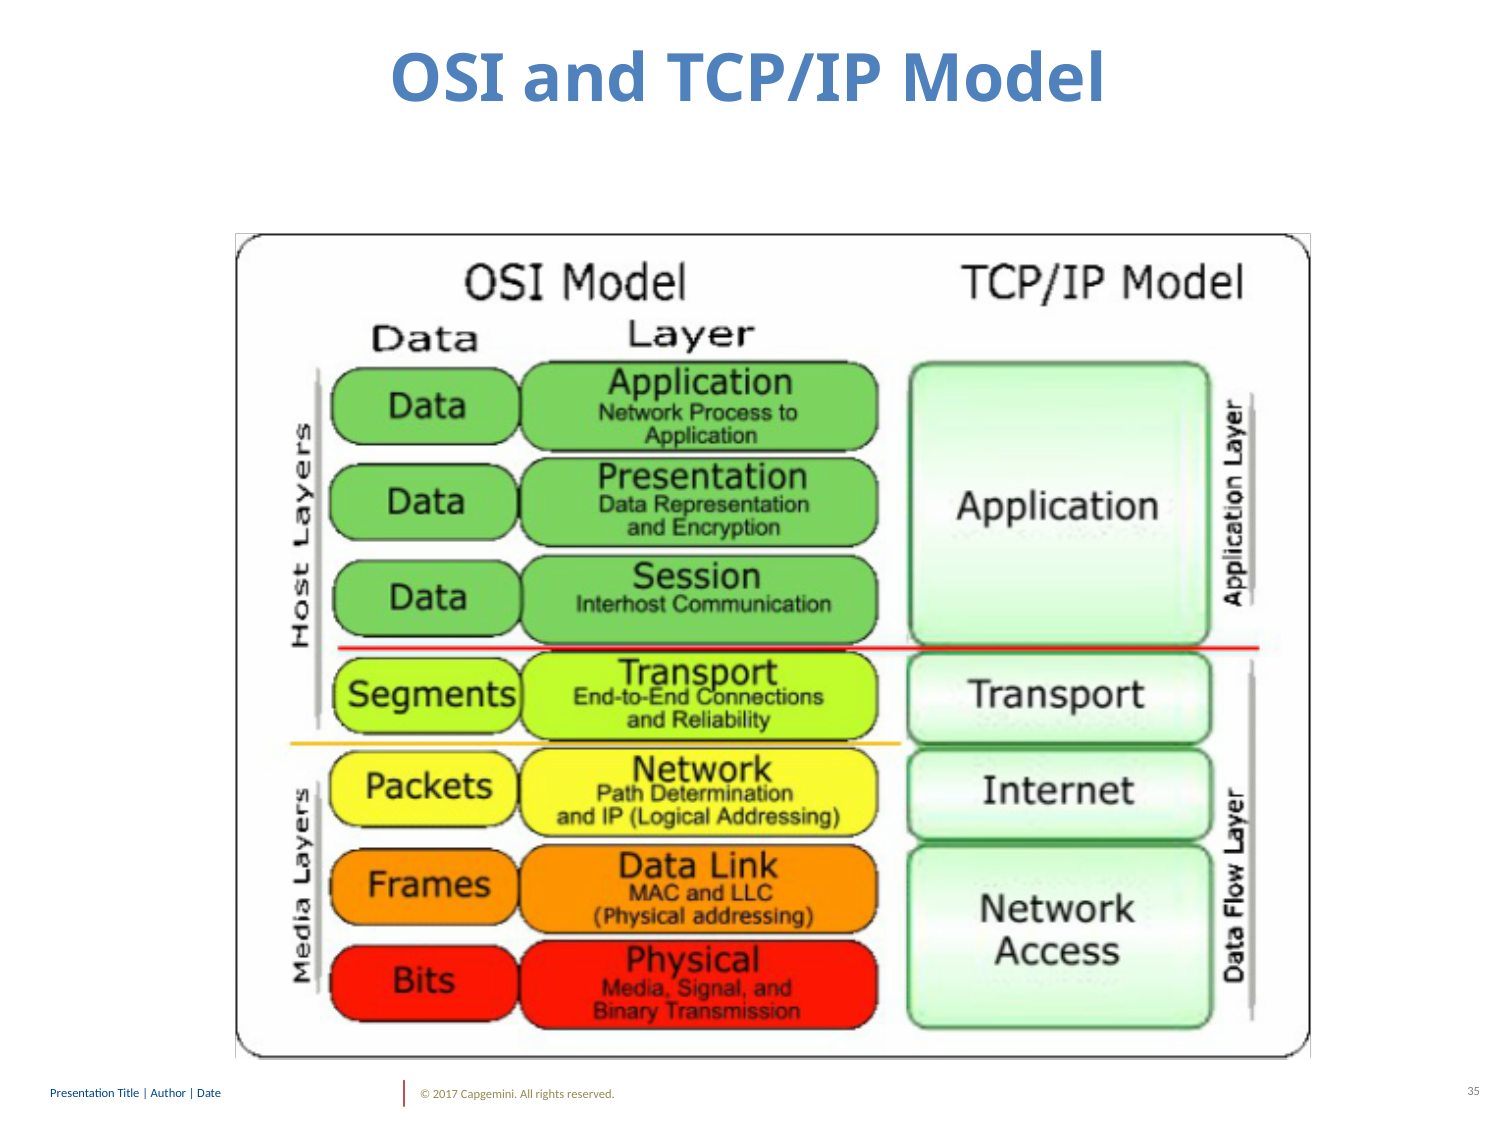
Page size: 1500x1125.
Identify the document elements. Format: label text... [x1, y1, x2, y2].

text_box OSI and TCP/IP Model [374, 27, 1275, 168]
picture [234, 232, 1313, 1060]
